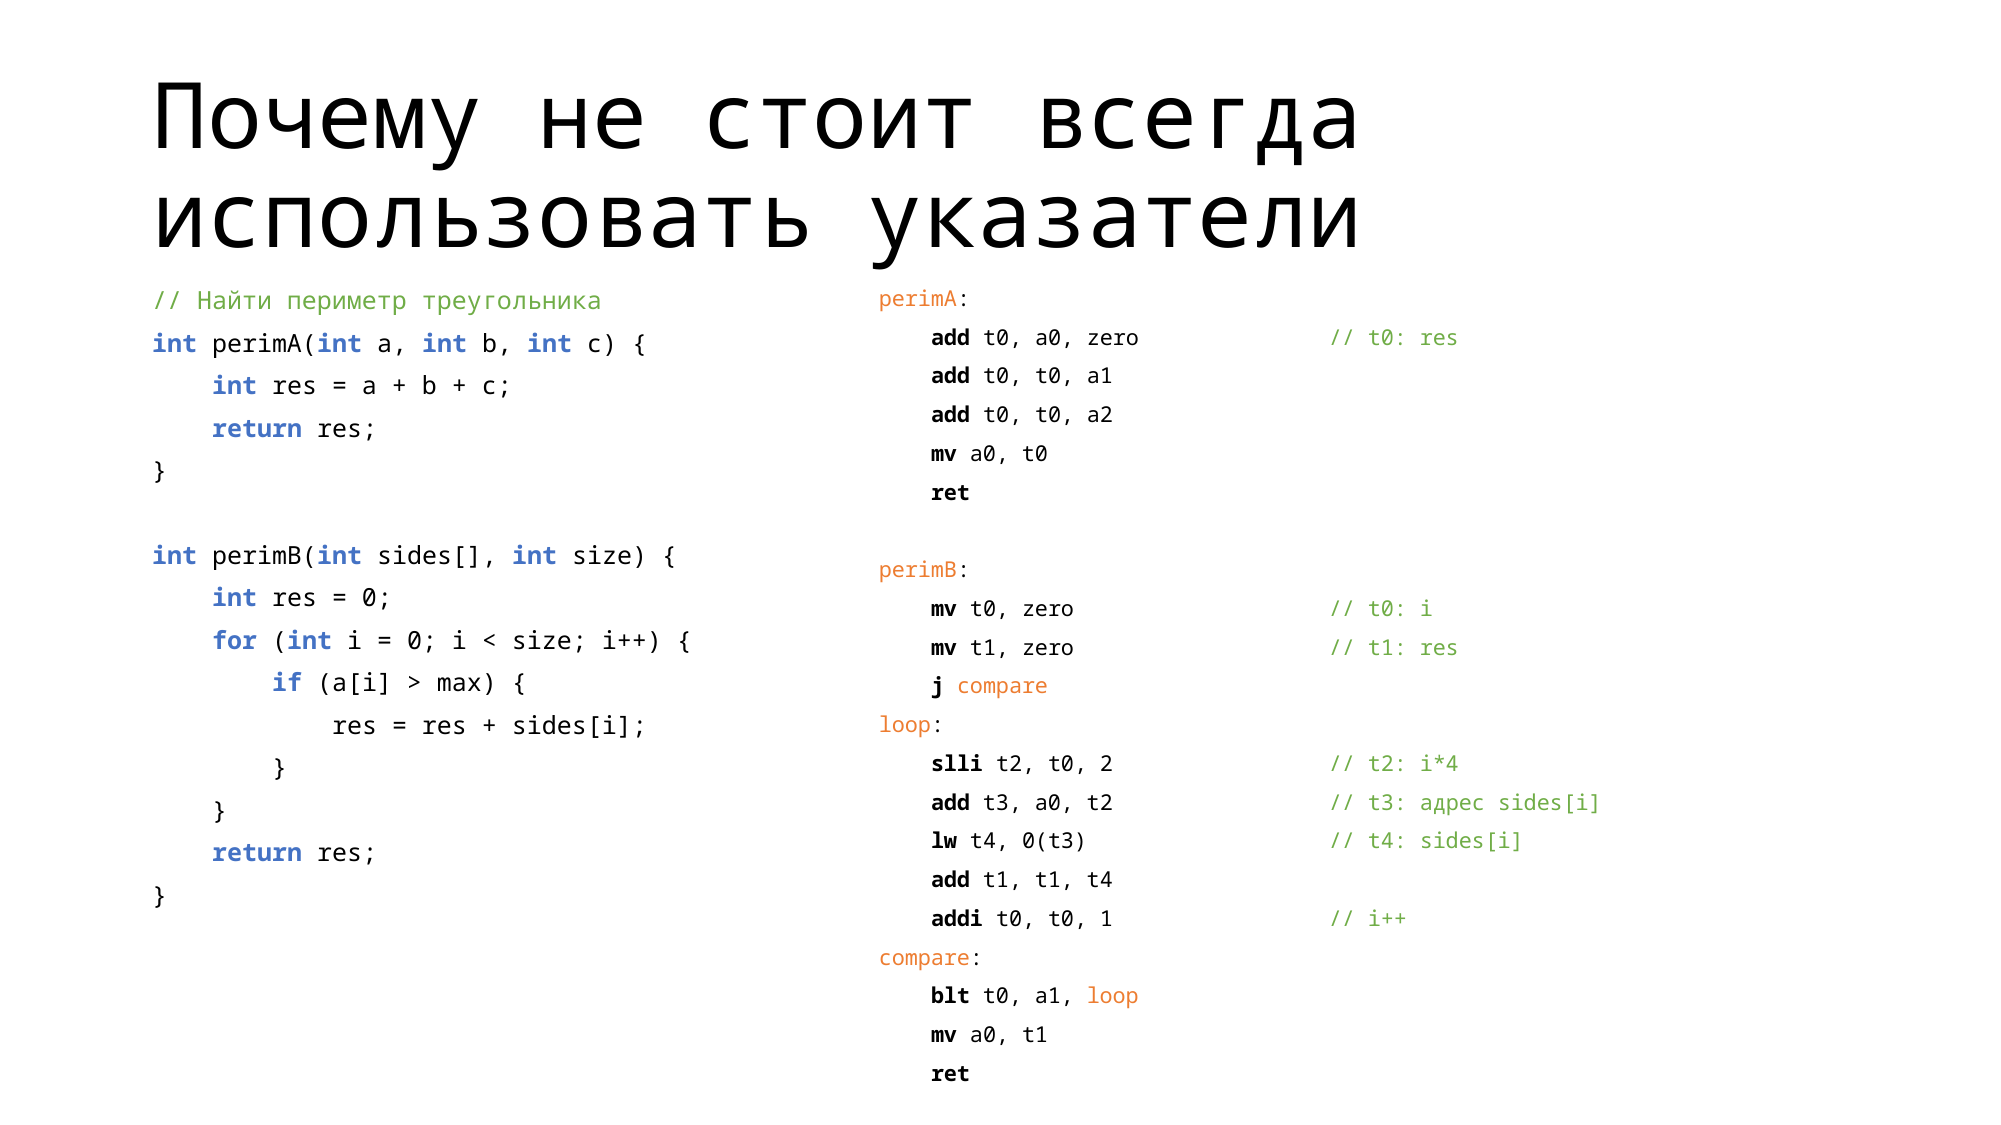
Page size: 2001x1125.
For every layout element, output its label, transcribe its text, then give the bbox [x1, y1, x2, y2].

text_box perimA: add t0, a0, zero // t0: res add t0, t0, a1 add t0, t0, a2 mv a0, t0 ret perimB: mv t0, zero // t0: i mv t1, zero // t1: res j compare loop: slli t2, t0, 2 // t2: i*4 add t3, a0, t2 // t3: адрес sides[i] lw t4, 0(t3) // t4: sides[i] add t1, t1, t4 addi t0, t0, 1 // i++ compare: blt t0, a1, loop mv a0, t1 ret [863, 276, 1704, 1106]
text_box // Найти периметр треугольника int perimA(int a, int b, int c) { int res = a + b + c; return res; } int perimB(int sides[], int size) { int res = 0; for (int i = 0; i < size; i++) { if (a[i] > max) { res = res + sides[i]; } } return res; } [136, 276, 782, 1005]
title Почему не стоит всегда использовать указатели [137, 59, 1863, 278]
